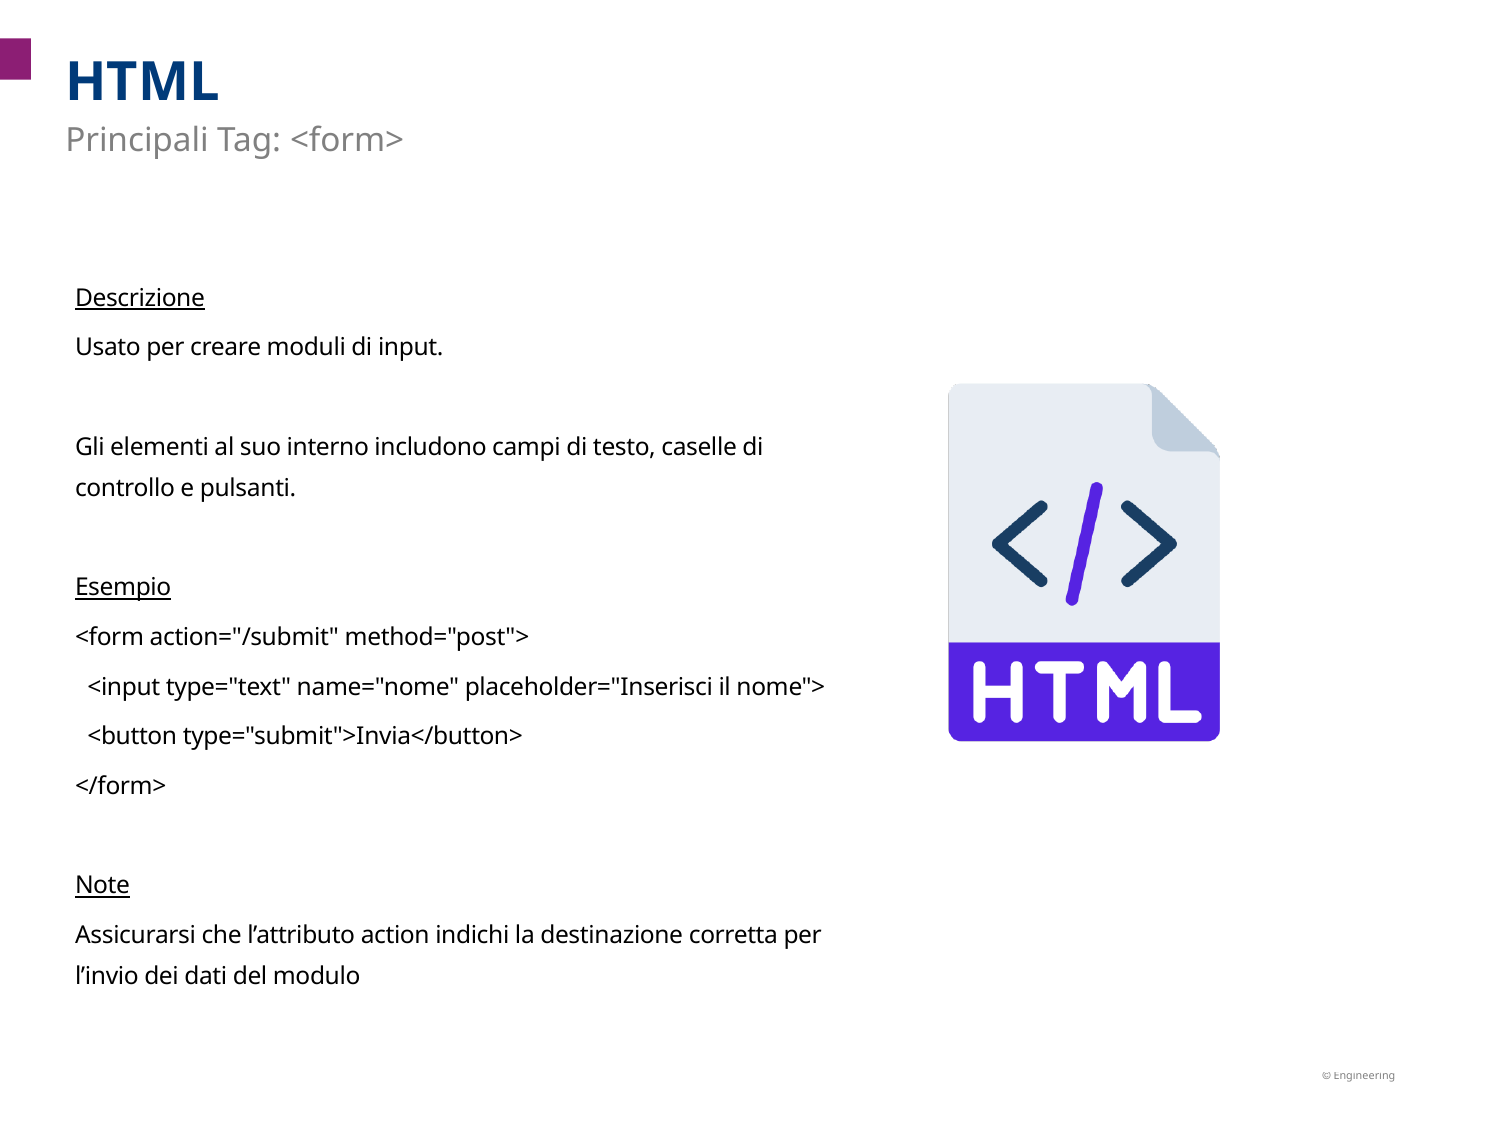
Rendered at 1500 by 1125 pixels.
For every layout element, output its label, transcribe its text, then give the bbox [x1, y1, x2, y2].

text_box Principali Tag: <form> [65, 117, 1269, 162]
picture [899, 377, 1269, 748]
list Descrizione Usato per creare moduli di input. Gli elementi al suo interno includono campi di testo, caselle di controllo e pulsanti. Esempio <form action="/submit" method="post"> <input type="text" name="nome" placeholder="Inserisci il nome"> <button type="submit">Invia</button> </form> Note Assicurarsi che l’attributo action indichi la destinazione corretta per l’invio dei dati del modulo [75, 262, 880, 1005]
text_box HTML [65, 46, 1284, 91]
